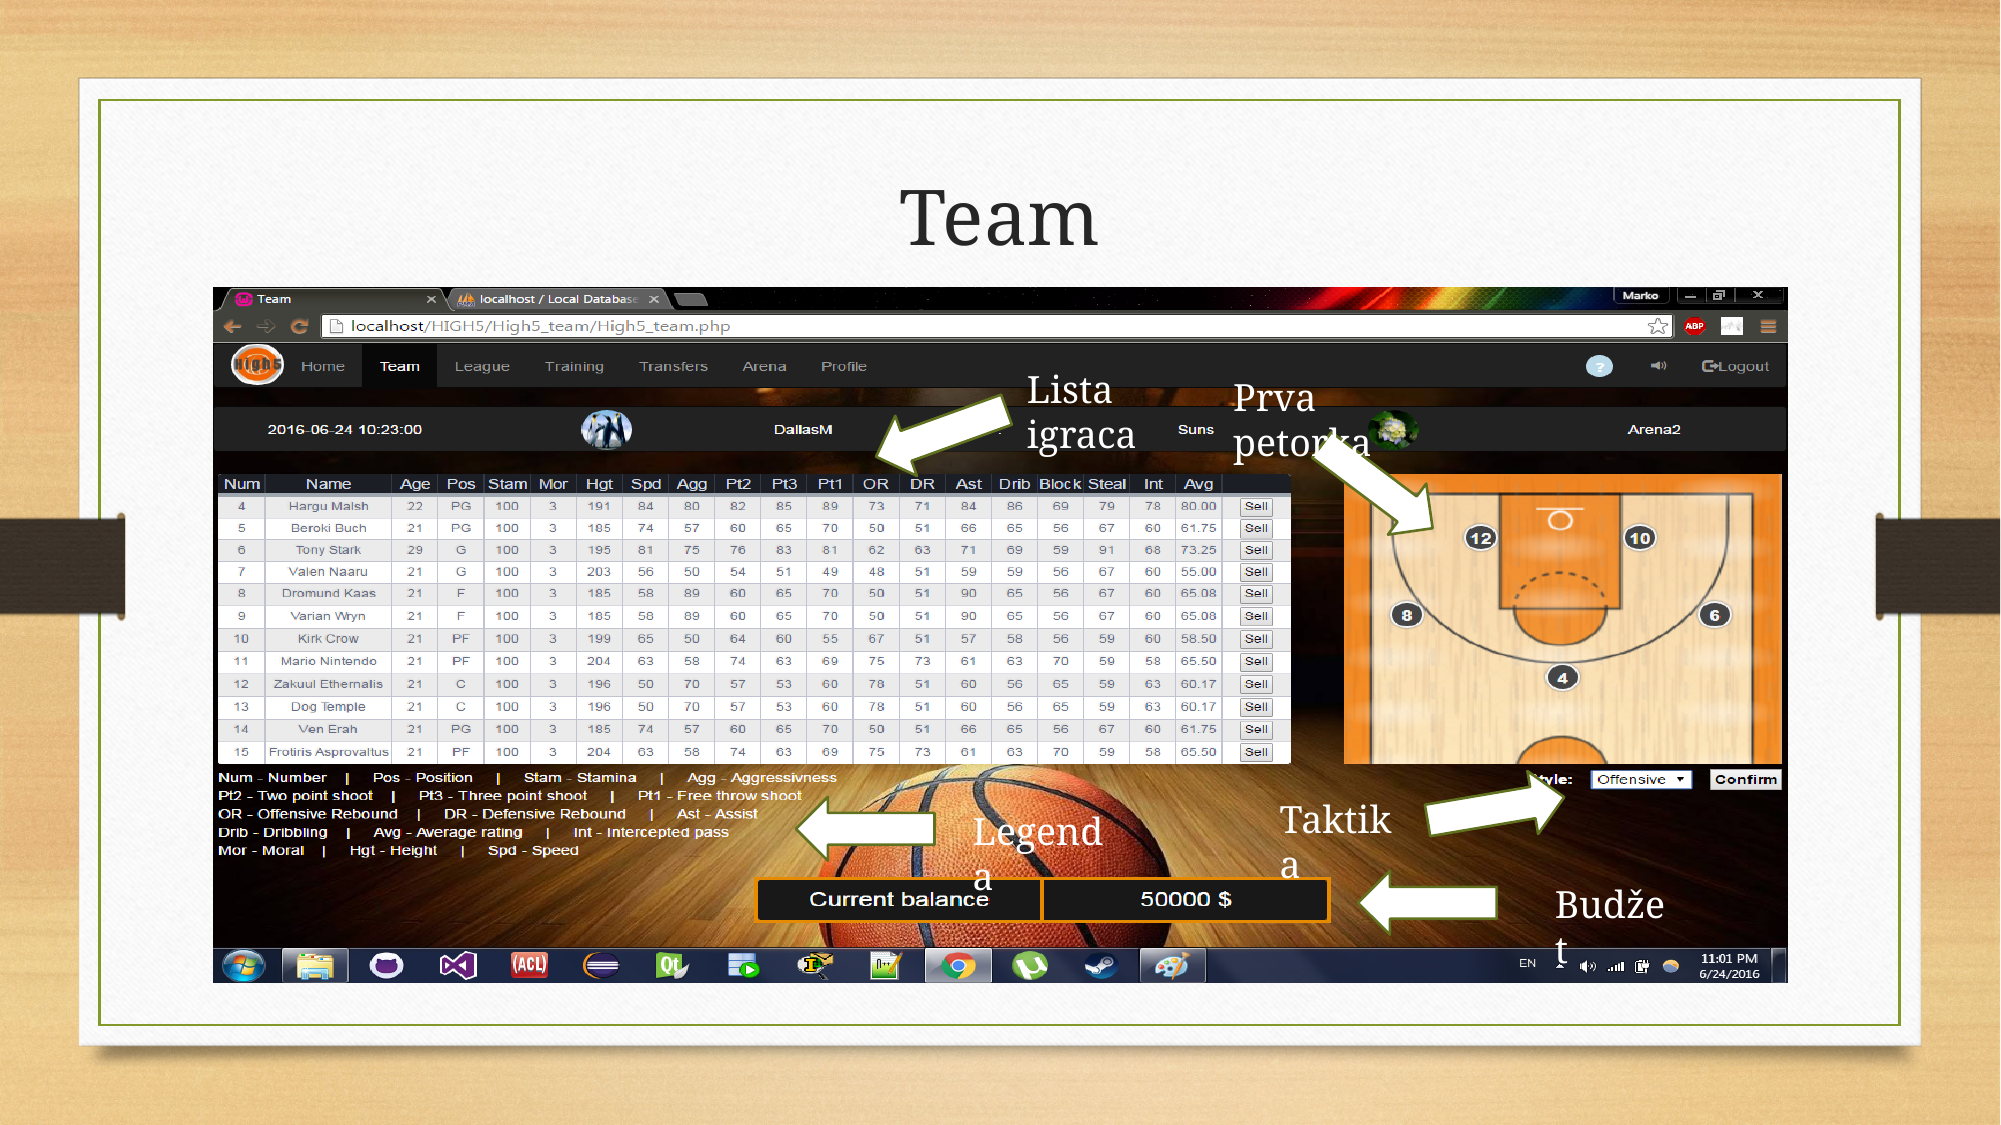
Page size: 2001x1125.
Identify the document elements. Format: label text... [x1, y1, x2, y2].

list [212, 287, 1789, 984]
picture [0, 0, 2001, 1125]
title Team [212, 161, 1788, 270]
